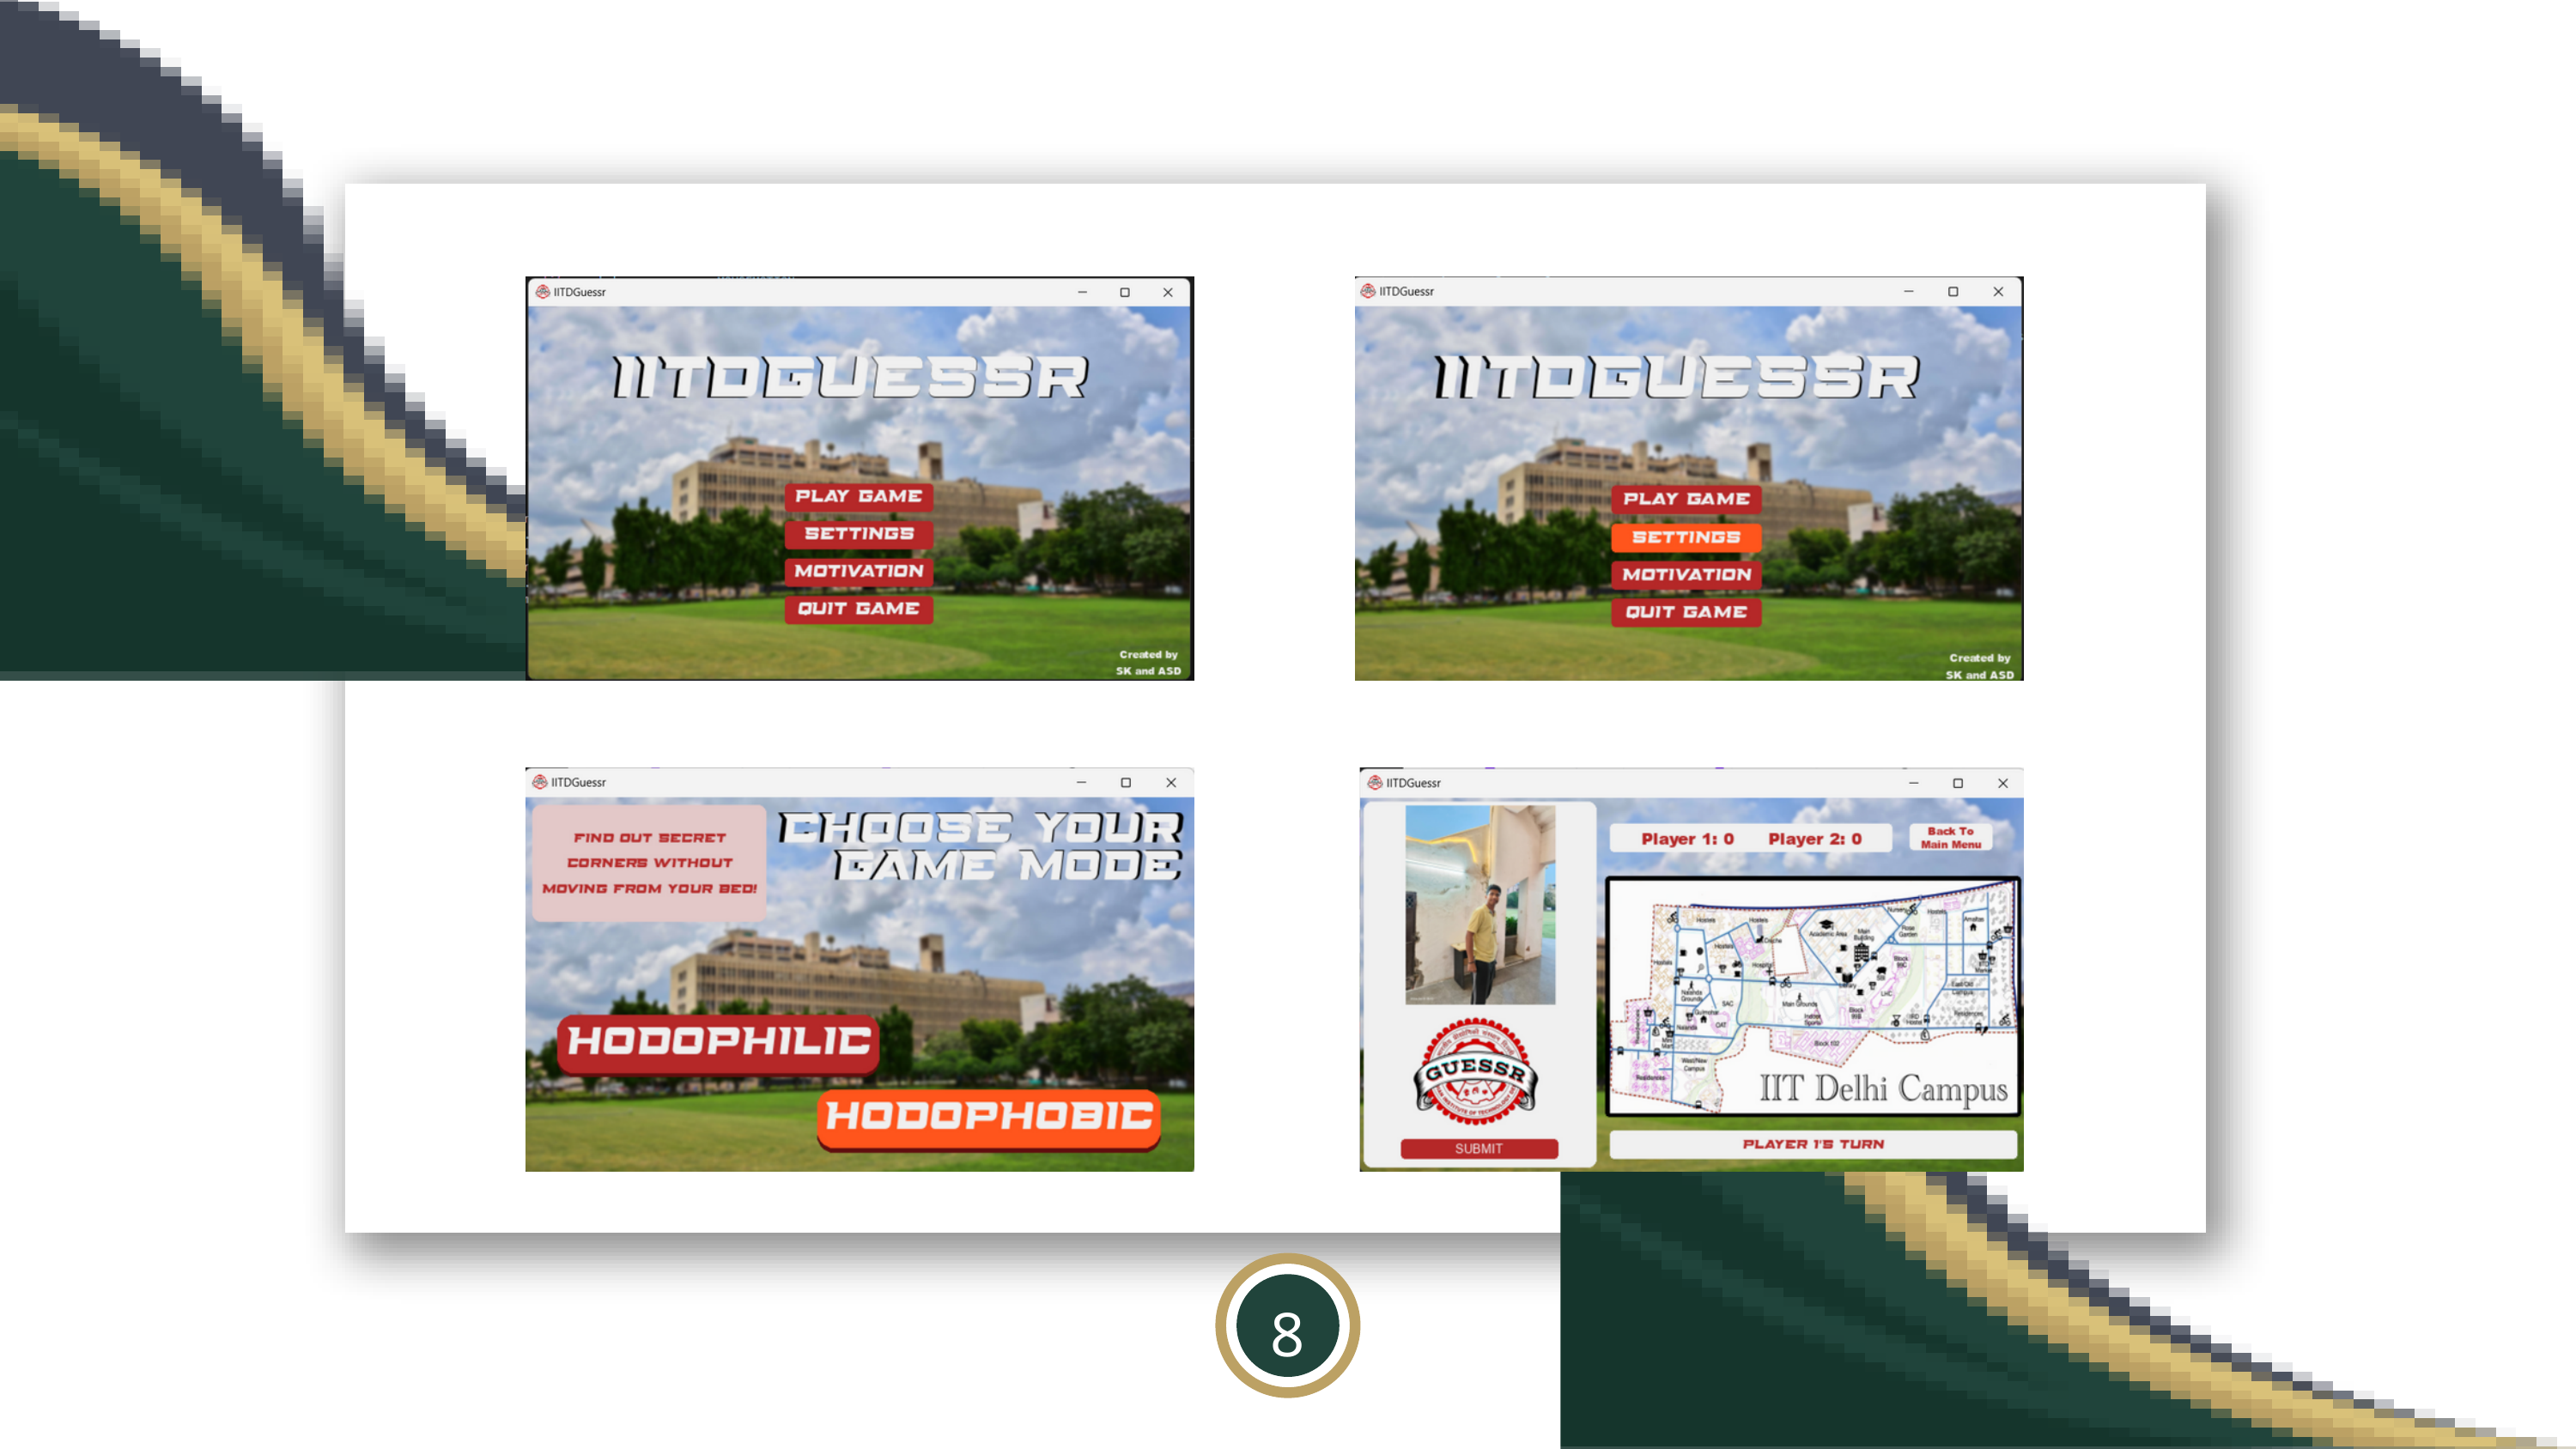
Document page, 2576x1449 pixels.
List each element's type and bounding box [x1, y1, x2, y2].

text_box [0, 0, 1016, 682]
text_box [1560, 767, 2576, 1449]
text_box [1355, 276, 2024, 682]
text_box [526, 276, 1194, 681]
text_box [1238, 1276, 1337, 1375]
text_box [526, 767, 1194, 1172]
text_box [1359, 767, 2024, 1173]
text_box [302, 144, 2274, 1304]
text_box [1220, 1258, 1356, 1393]
